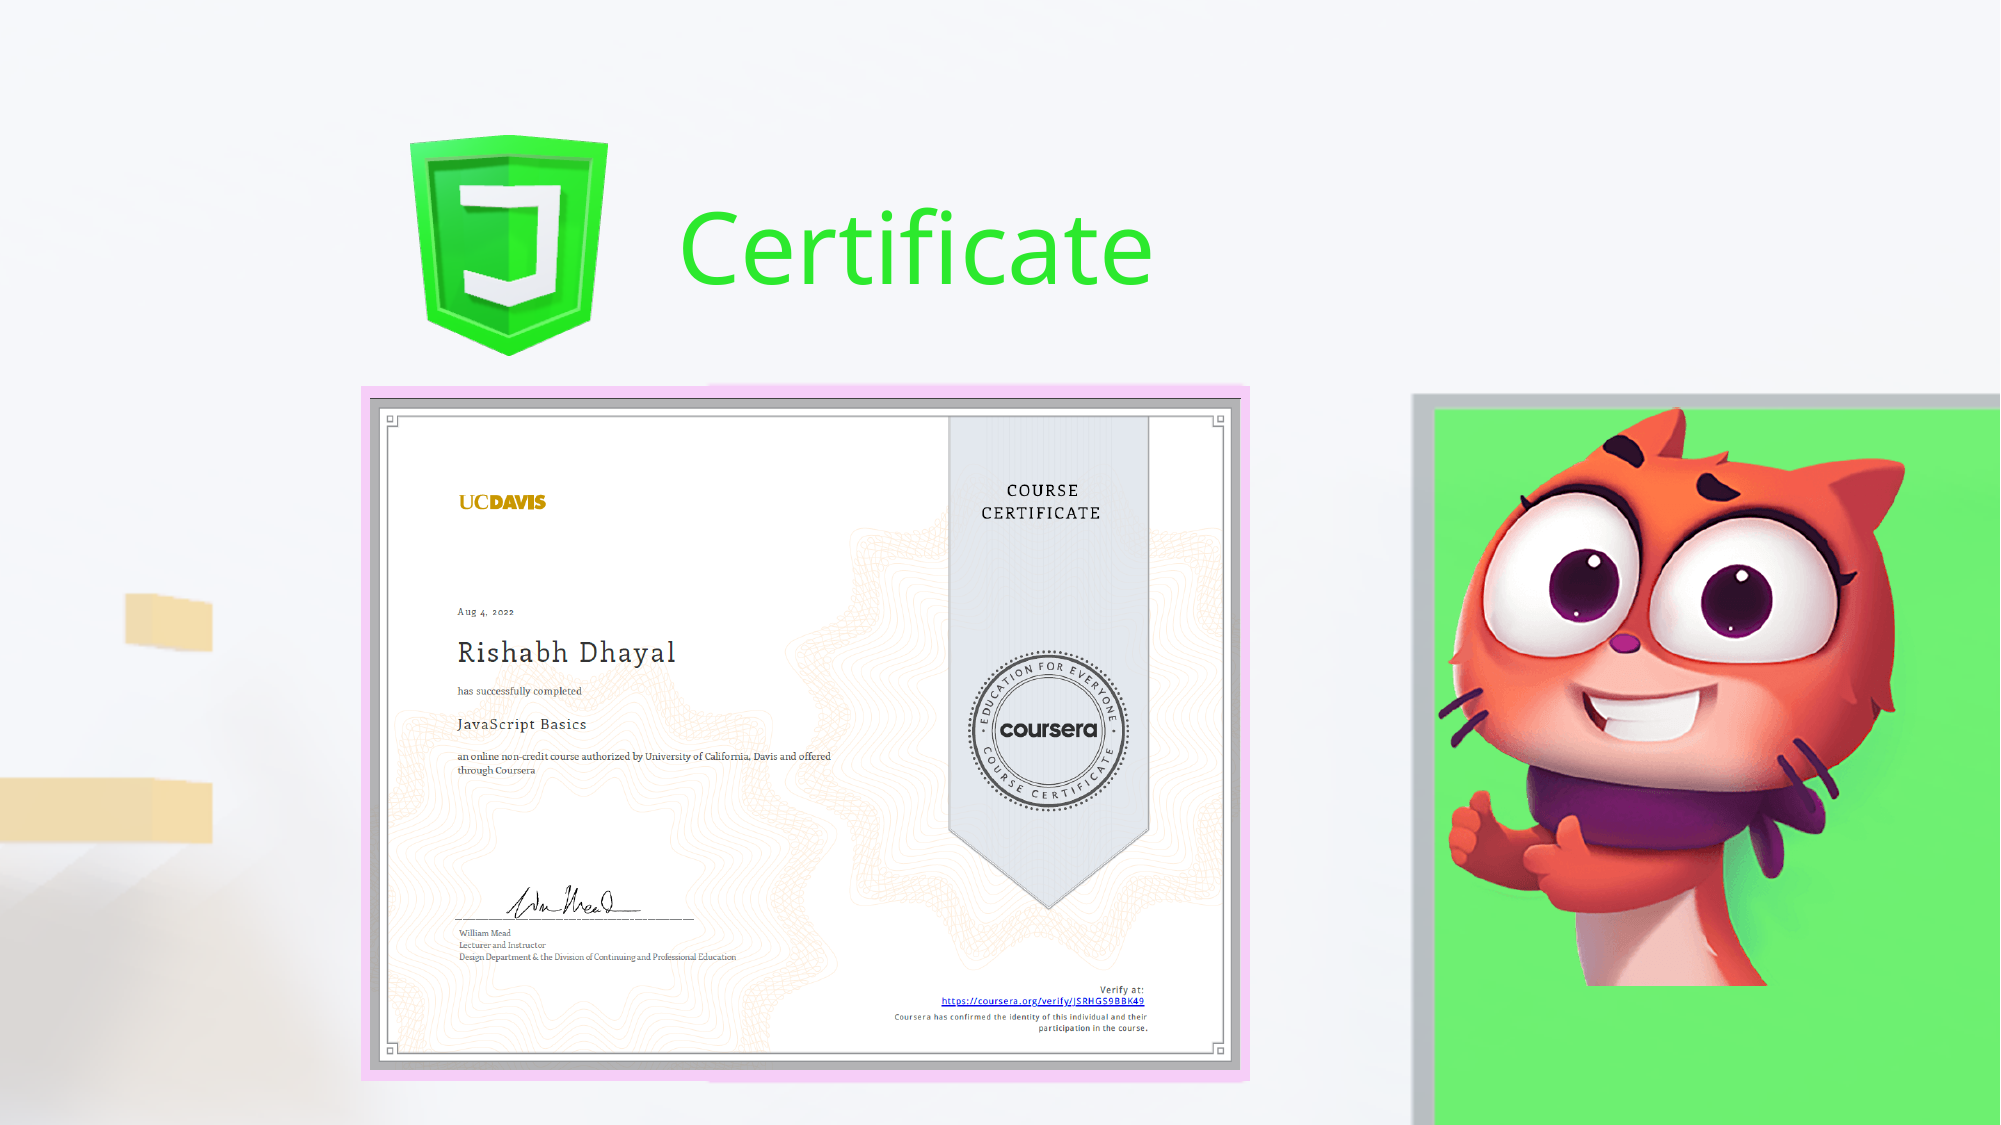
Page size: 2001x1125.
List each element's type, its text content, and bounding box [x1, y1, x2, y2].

text_box Certificate [662, 177, 1193, 313]
picture [0, 0, 2000, 1125]
text_box [361, 386, 1250, 1081]
